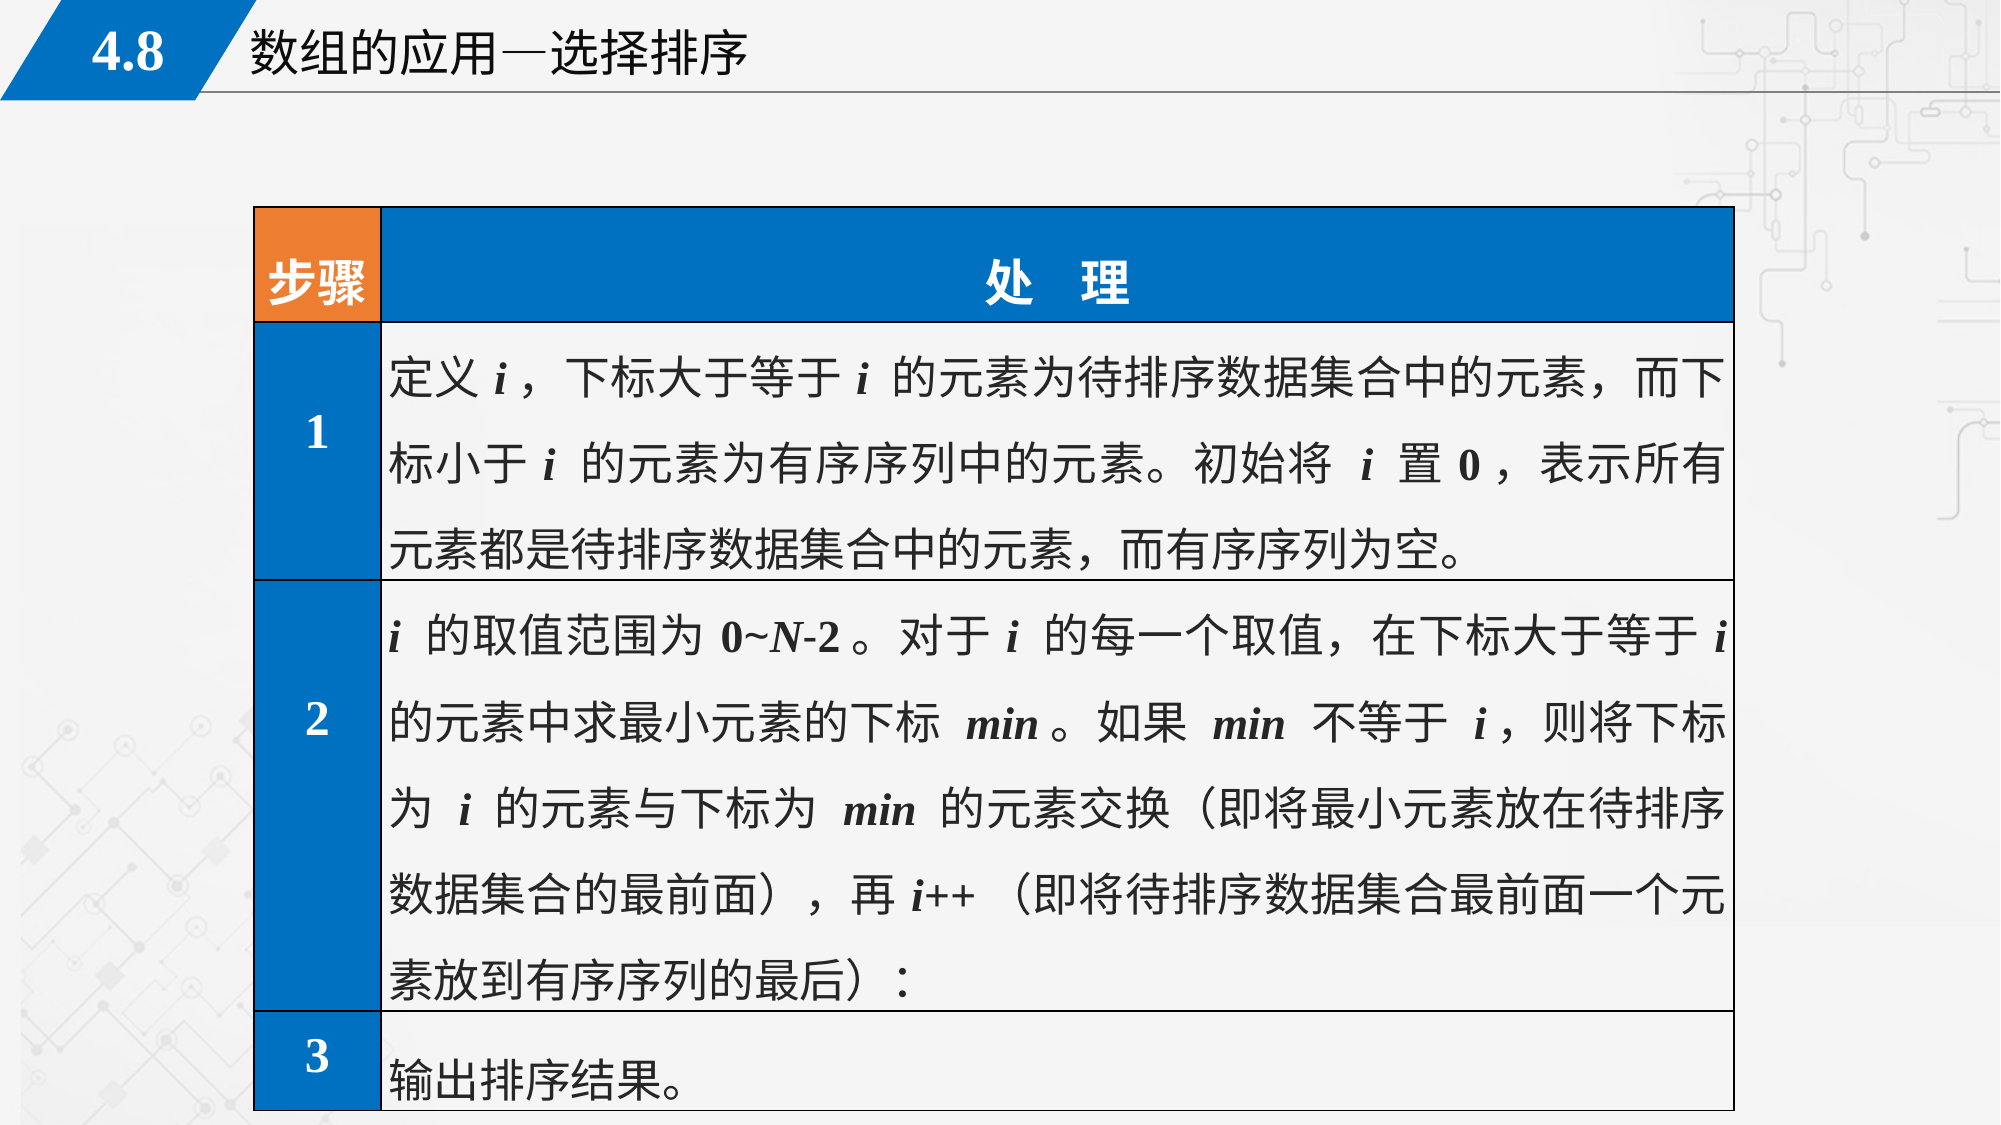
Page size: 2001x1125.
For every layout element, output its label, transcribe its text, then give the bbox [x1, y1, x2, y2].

table_cell 2 [255, 581, 380, 1010]
table_cell 3 [255, 1012, 380, 1110]
table_header 步骤 [255, 208, 380, 321]
table_cell 定义i，下标大于等于i 的元素为待排序数据集合中的元素，而下标小于i 的元素为有序序列中的元素。初始将 i 置0，表示所有元素都是待排序数据集合中的元素，而有序序列为空。 [382, 323, 1733, 579]
table_cell 1 [255, 323, 380, 579]
picture [0, 0, 60, 98]
table_cell 输出排序结果。 [382, 1012, 1733, 1110]
picture [0, 0, 2001, 1125]
table_cell i 的取值范围为0~N-2。对于i 的每一个取值，在下标大于等于i 的元素中求最小元素的下标 min。如果 min 不等于 i，则将下标为 i 的元素与下标为 min 的元素交换（即将最小元素放在待排序数据集合的最前面），再i++（即将待排序数据集合最前面一个元素放到有序序列的最后）： [382, 581, 1733, 1010]
table_header 处 理 [382, 208, 1733, 321]
